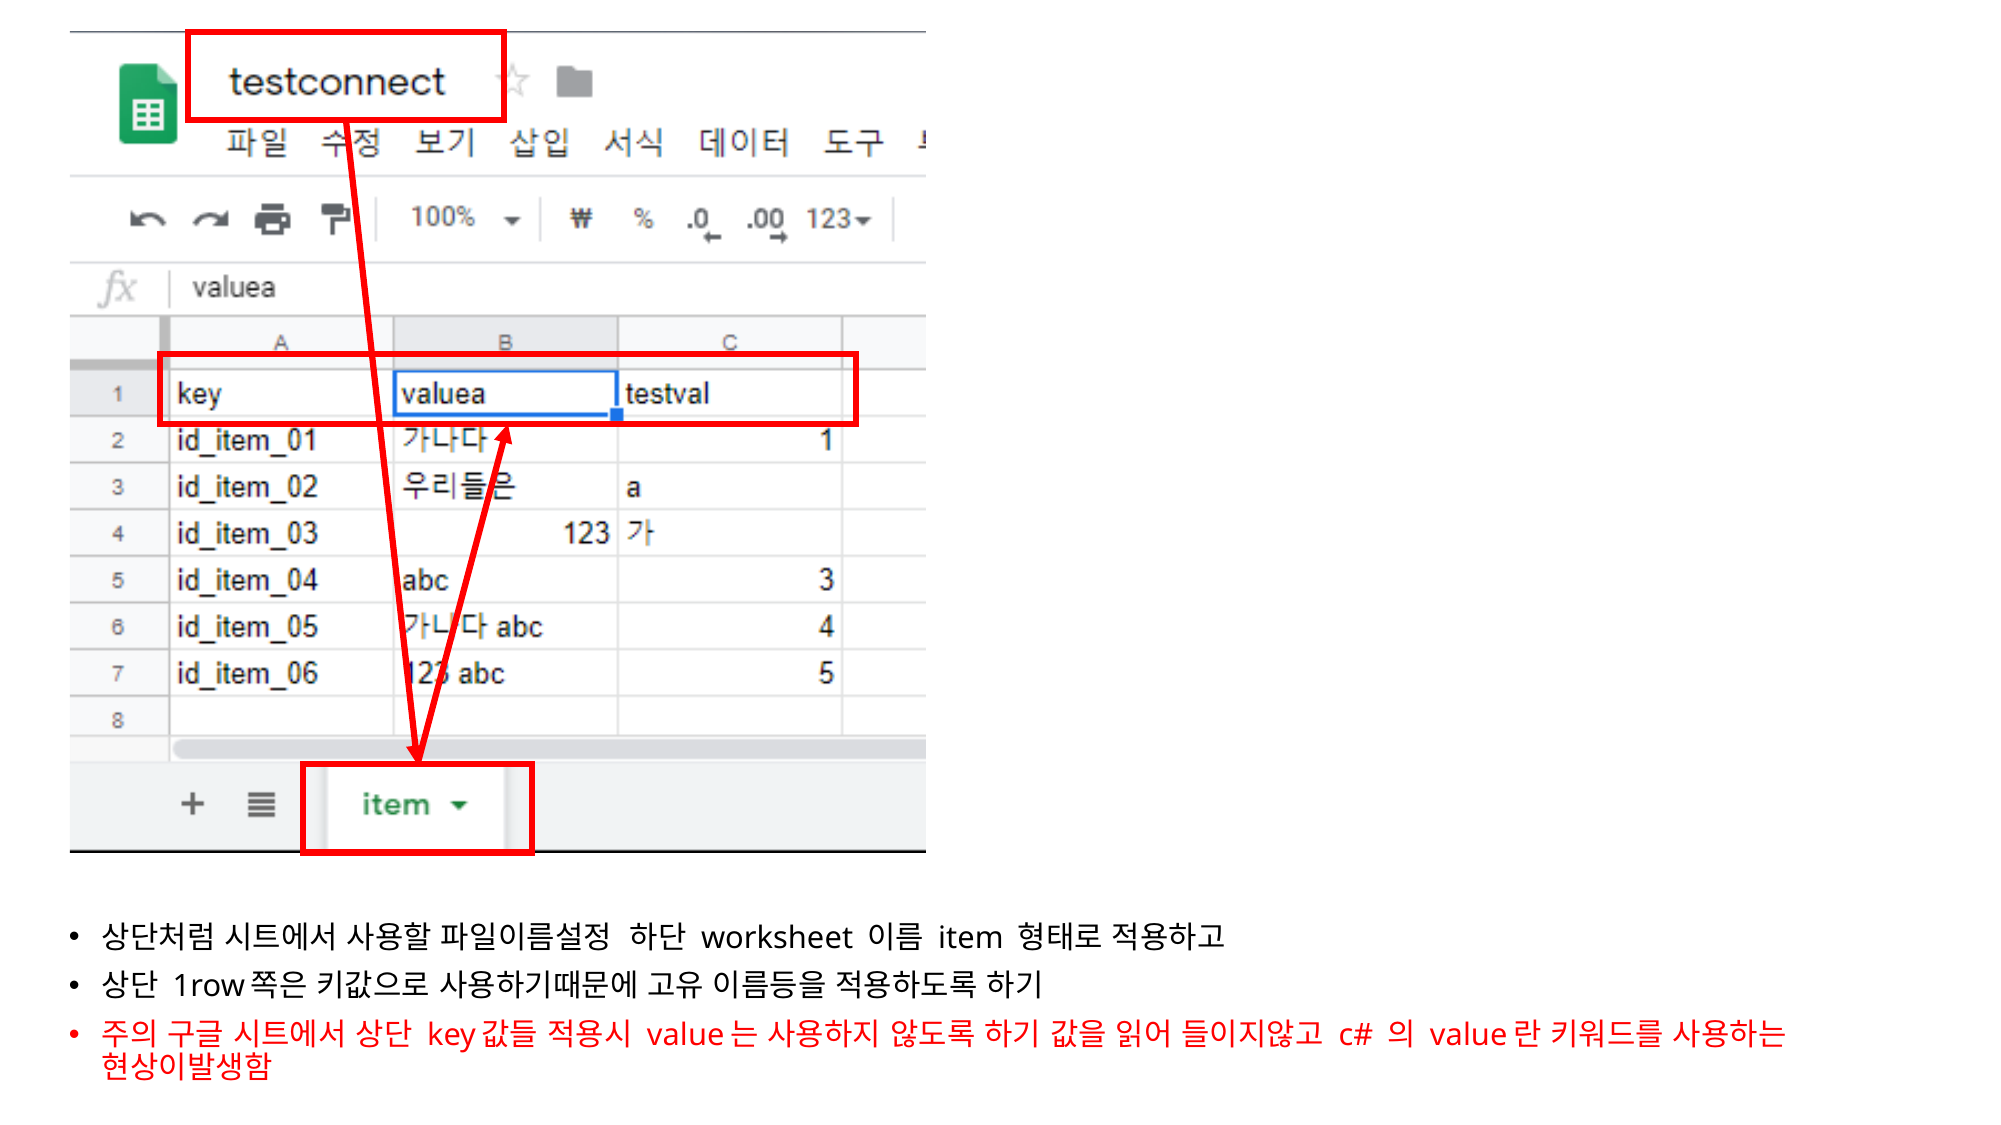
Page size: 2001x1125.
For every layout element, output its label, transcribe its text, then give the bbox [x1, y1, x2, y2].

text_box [417, 423, 508, 765]
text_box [345, 119, 418, 765]
list 상단처럼 시트에서 사용할 파일이름설정 하단 worksheet 이름 item 형태로 적용하고 상단 1row쪽은 키값으로 사용하기때문에 고유 이름등을 적용하도록 하기 주의 구글 시트에서 상단 key값들 적용시 value는 사용하지 않도록 하기 값을 읽어 들이지않고 c# 의 value란 키워드를 사용하는 현상이발생함 [54, 913, 1946, 1094]
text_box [69, 31, 926, 853]
